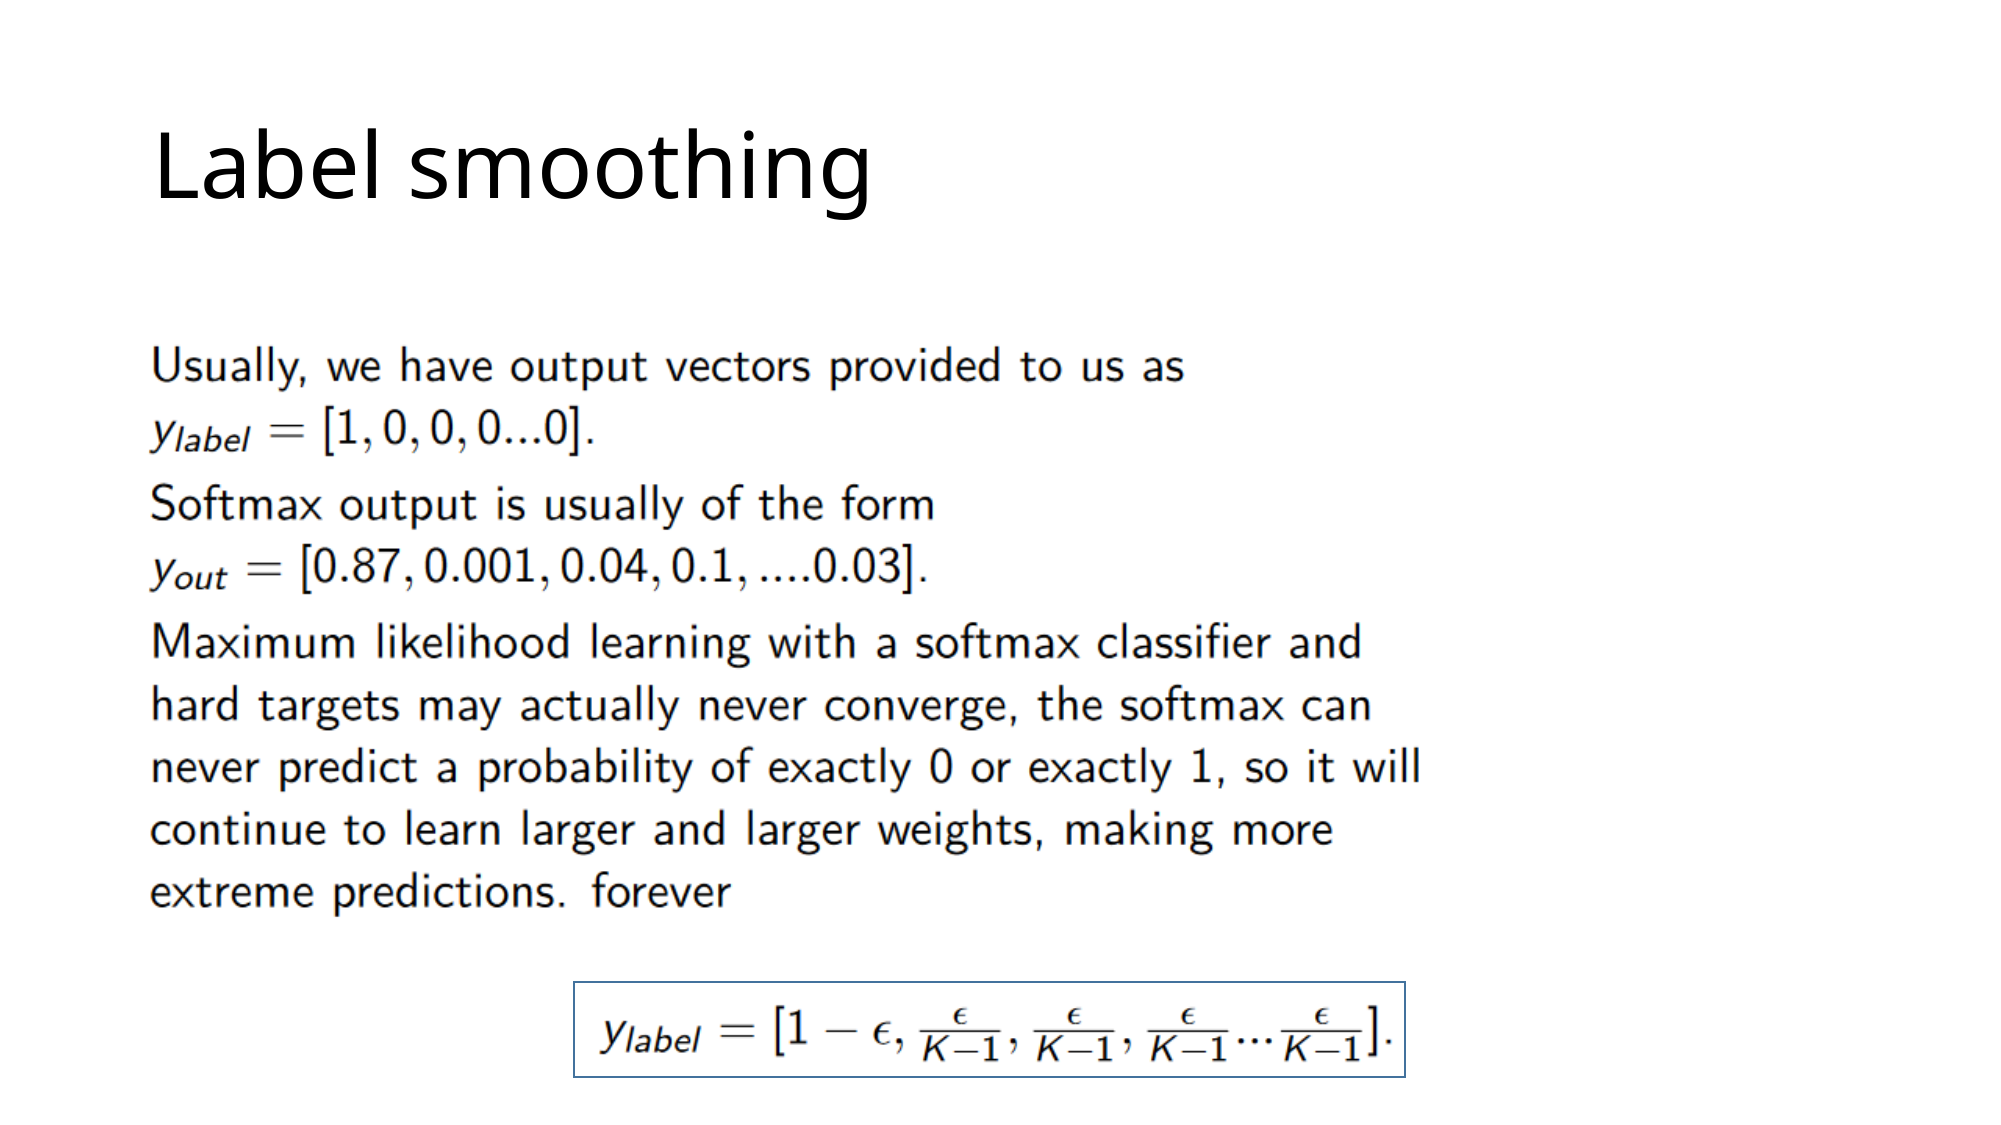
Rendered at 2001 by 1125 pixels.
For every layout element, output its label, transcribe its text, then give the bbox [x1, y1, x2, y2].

text_box [573, 981, 1406, 1078]
picture [589, 995, 1411, 1078]
title Label smoothing [137, 59, 1863, 278]
picture [137, 306, 1447, 939]
